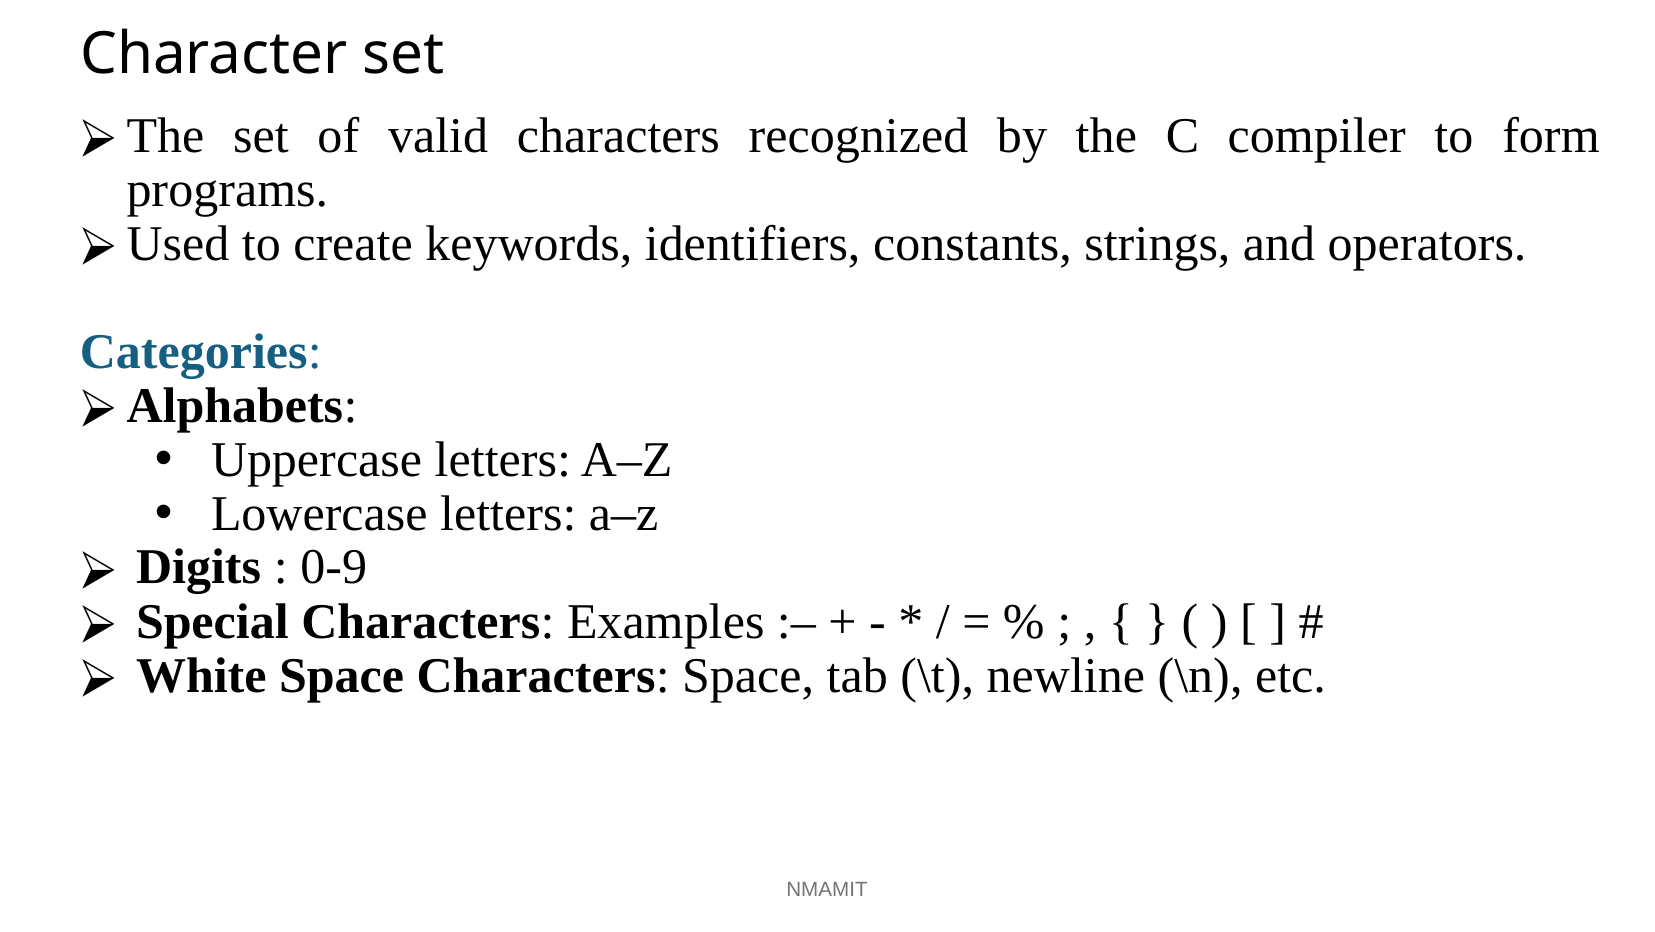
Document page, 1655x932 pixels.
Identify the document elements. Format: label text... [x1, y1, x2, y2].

title Character set [80, 22, 1176, 109]
footer NMAMIT [547, 863, 1107, 913]
list The set of valid characters recognized by the C compiler to form programs. Used to create keywords, identifiers, constants, strings, and operators. Categories: Alphabets: Uppercase letters: A–Z Lowercase letters: a–z Digits : 0-9 Special Characters: Examples :– + - * / = % ; , { } ( ) [ ] # White Space Characters: Space, tab (\t), newline (\n), etc. [79, 109, 1602, 808]
